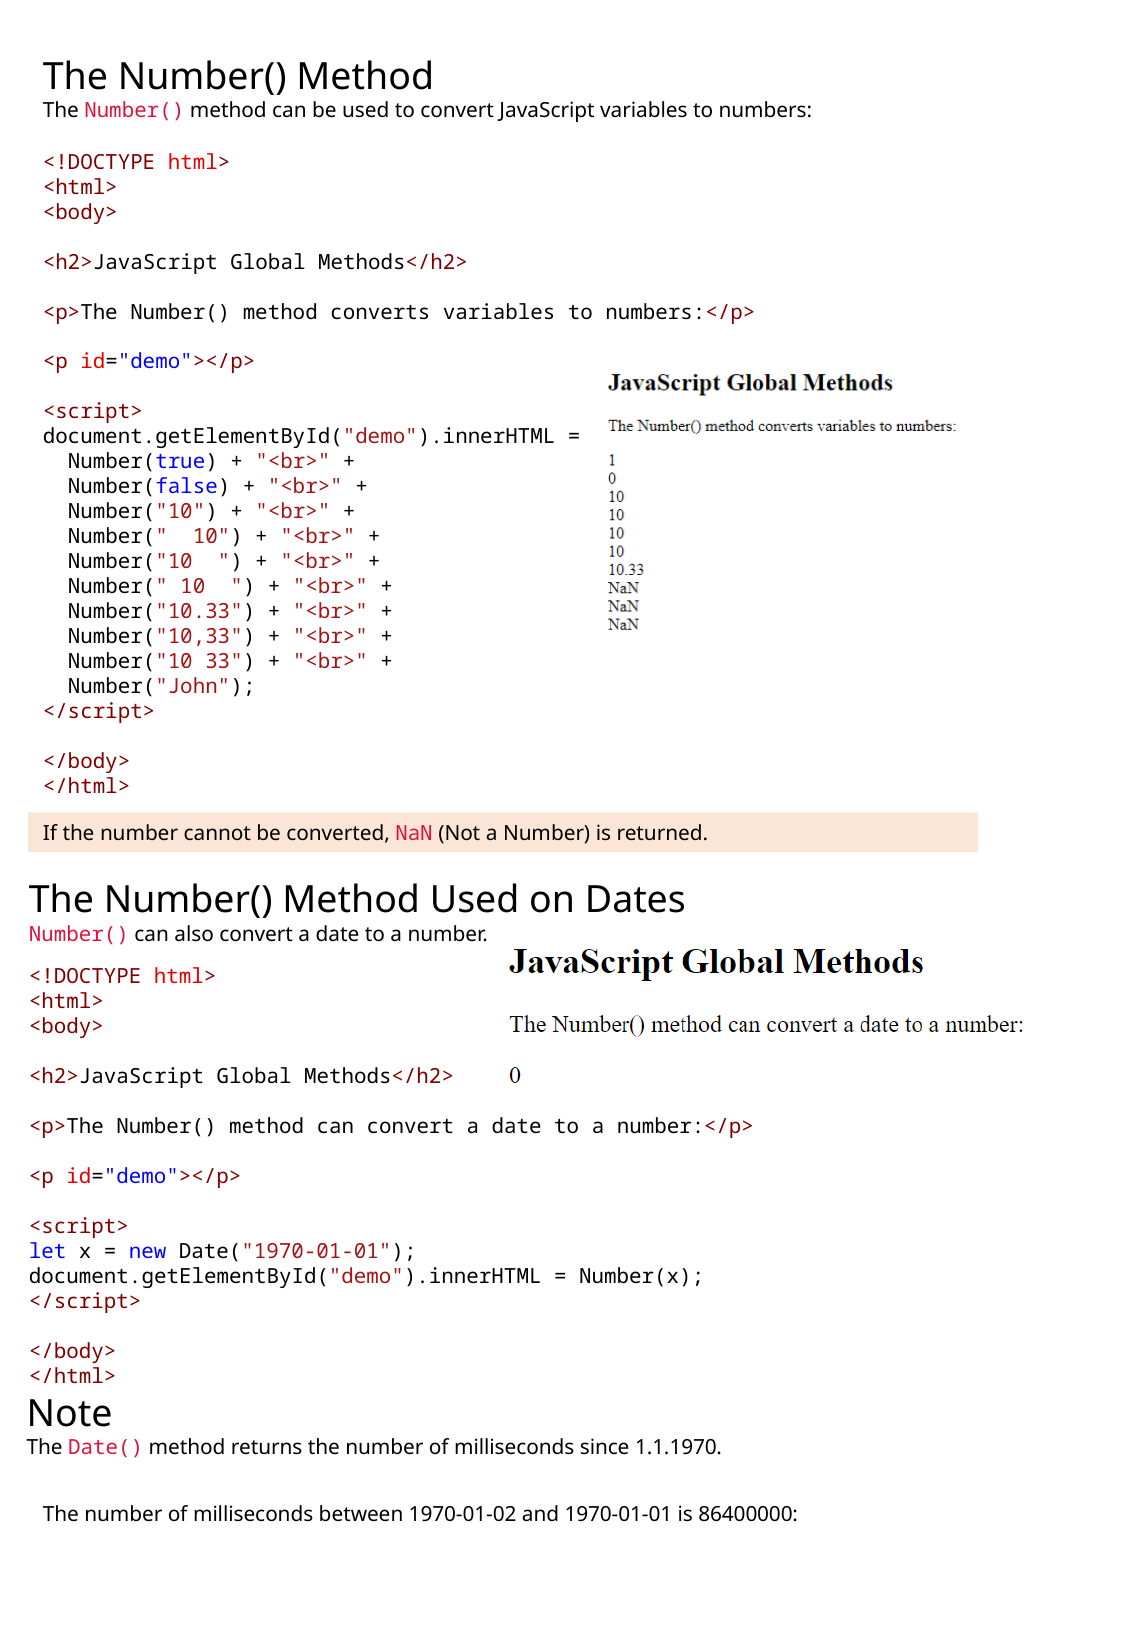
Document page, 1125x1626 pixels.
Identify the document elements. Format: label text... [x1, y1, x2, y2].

text_box <!DOCTYPE html> <html> <body> <h2>JavaScript Global Methods</h2> <p>The Number() method can convert a date to a number:</p> <p id="demo"></p> <script> let x = new Date("1970-01-01"); document.getElementById("demo").innerHTML = Number(x); </script> </body> </html> [14, 955, 1084, 1395]
text_box The Number() Method Used on Dates Number() can also convert a date to a number. [14, 868, 1084, 953]
text_box Note The Date() method returns the number of milliseconds since 1.1.1970. [11, 1381, 1041, 1466]
picture [603, 364, 979, 645]
text_box If the number cannot be converted, NaN (Not a Number) is returned. [28, 812, 979, 853]
text_box <!DOCTYPE html> <html> <body> <h2>JavaScript Global Methods</h2> <p>The Number() method converts variables to numbers:</p> <p id="demo"></p> <script> document.getElementById("demo").innerHTML = Number(true) + "<br>" + Number(false) + "<br>" + Number("10") + "<br>" + Number(" 10") + "<br>" + Number("10 ") + "<br>" + Number(" 10 ") + "<br>" + Number("10.33") + "<br>" + Number("10,33") + "<br>" + Number("10 33") + "<br>" + Number("John"); </script> </body> </html> [28, 140, 1041, 806]
text_box The number of milliseconds between 1970-01-02 and 1970-01-01 is 86400000: [28, 1493, 920, 1534]
picture [504, 932, 1041, 1089]
text_box The Number() Method The Number() method can be used to convert JavaScript variables to numbers: [28, 44, 1125, 130]
